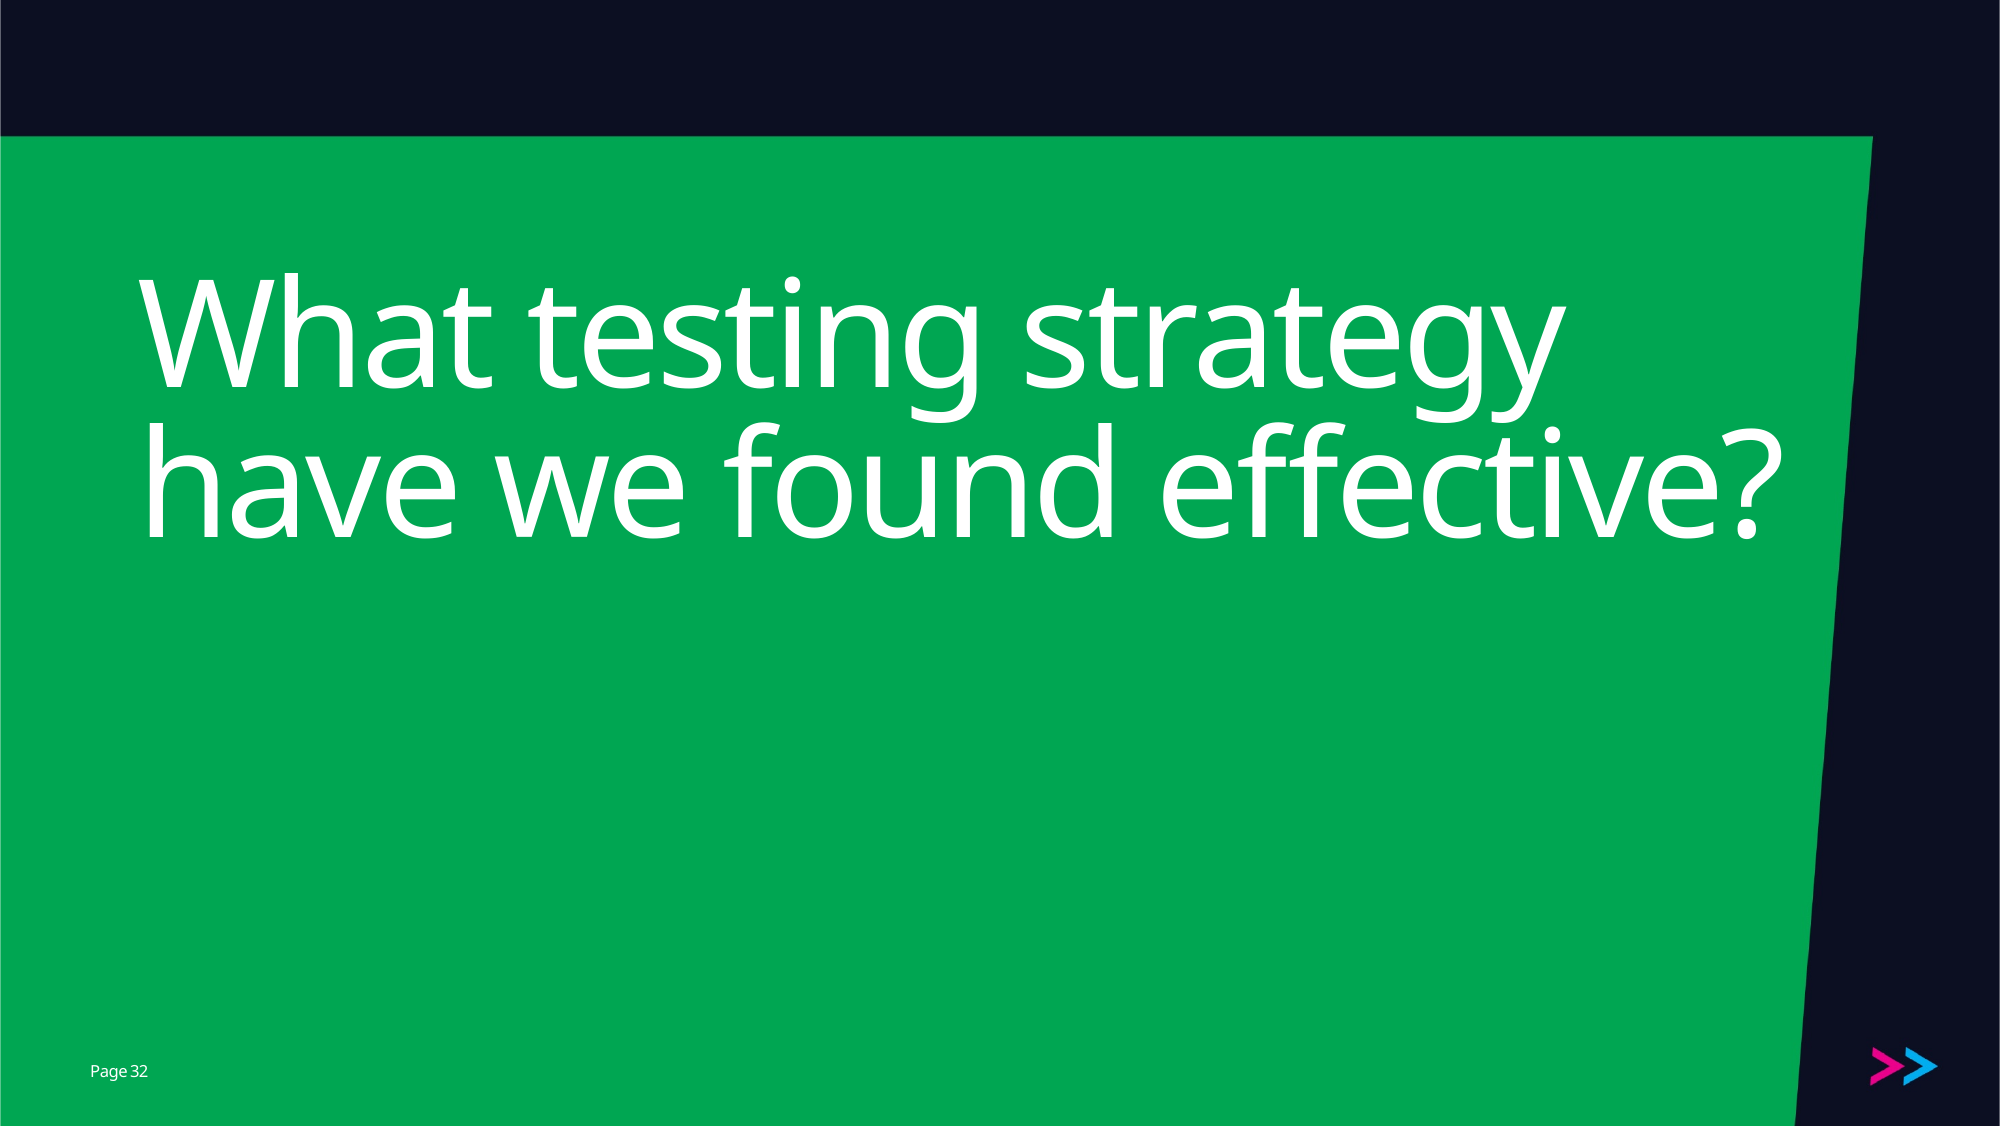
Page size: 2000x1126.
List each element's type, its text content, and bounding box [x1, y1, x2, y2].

slide_number 32 [130, 1061, 166, 1113]
picture [0, 0, 2000, 1126]
title What testing strategy have we found effective? [137, 267, 1786, 445]
